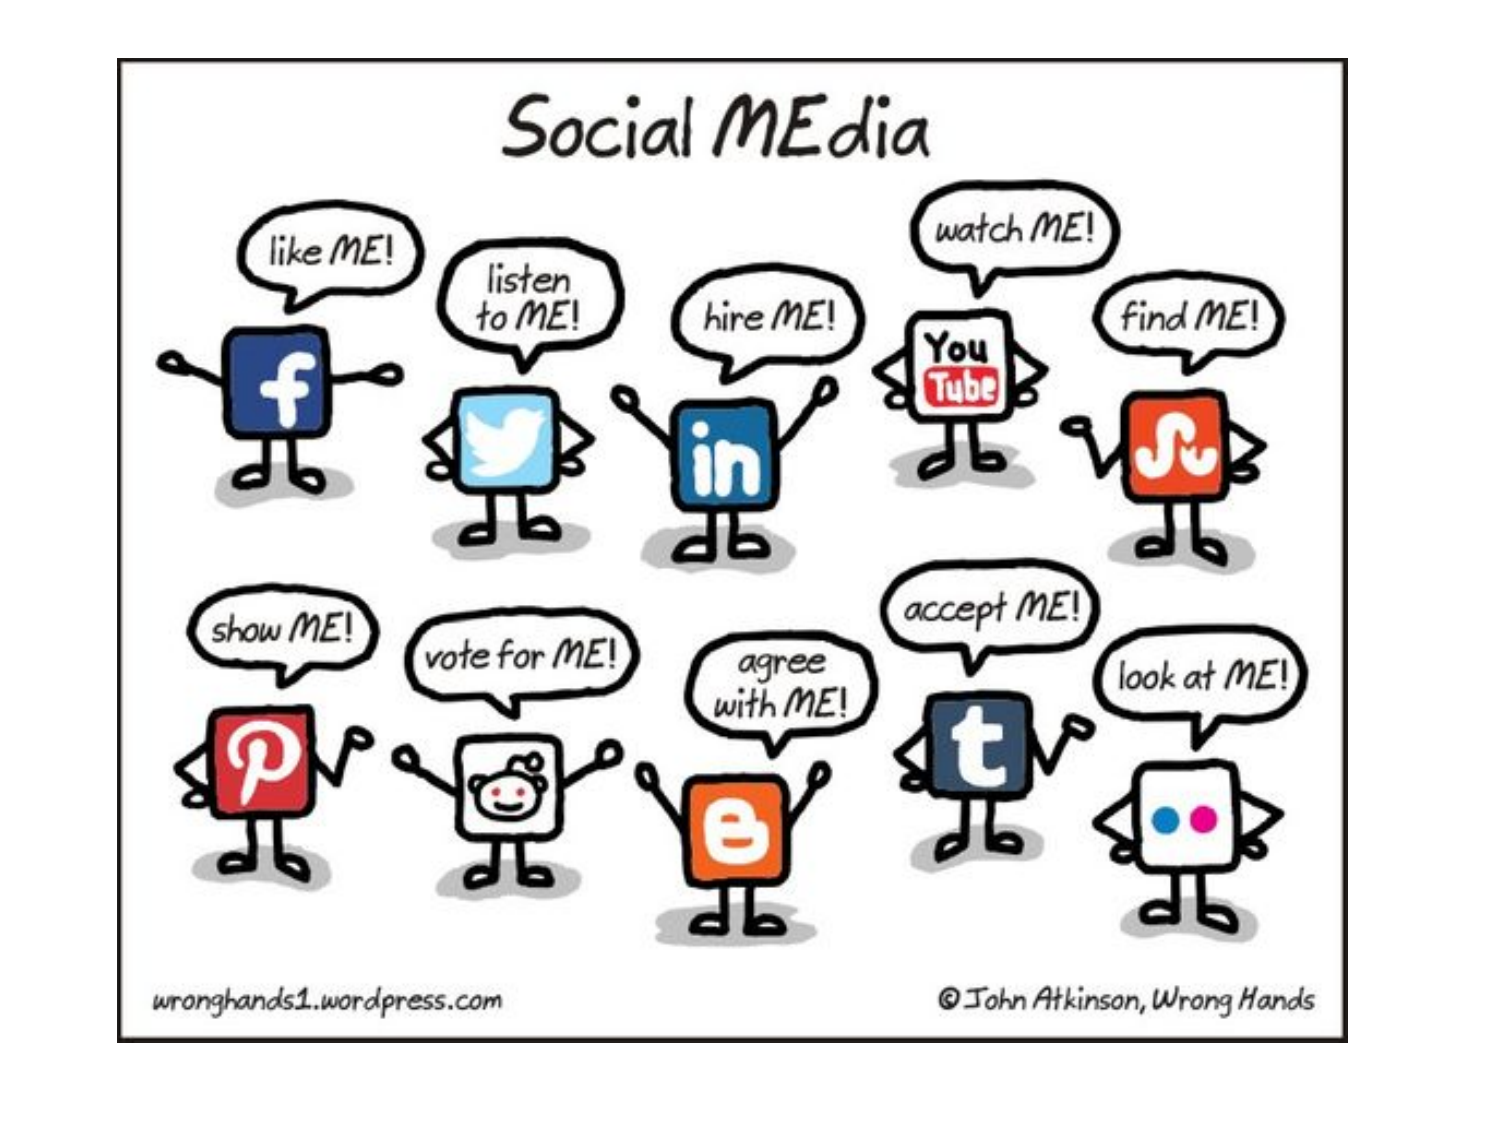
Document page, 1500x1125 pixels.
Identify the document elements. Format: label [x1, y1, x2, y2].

picture [116, 58, 1348, 1043]
